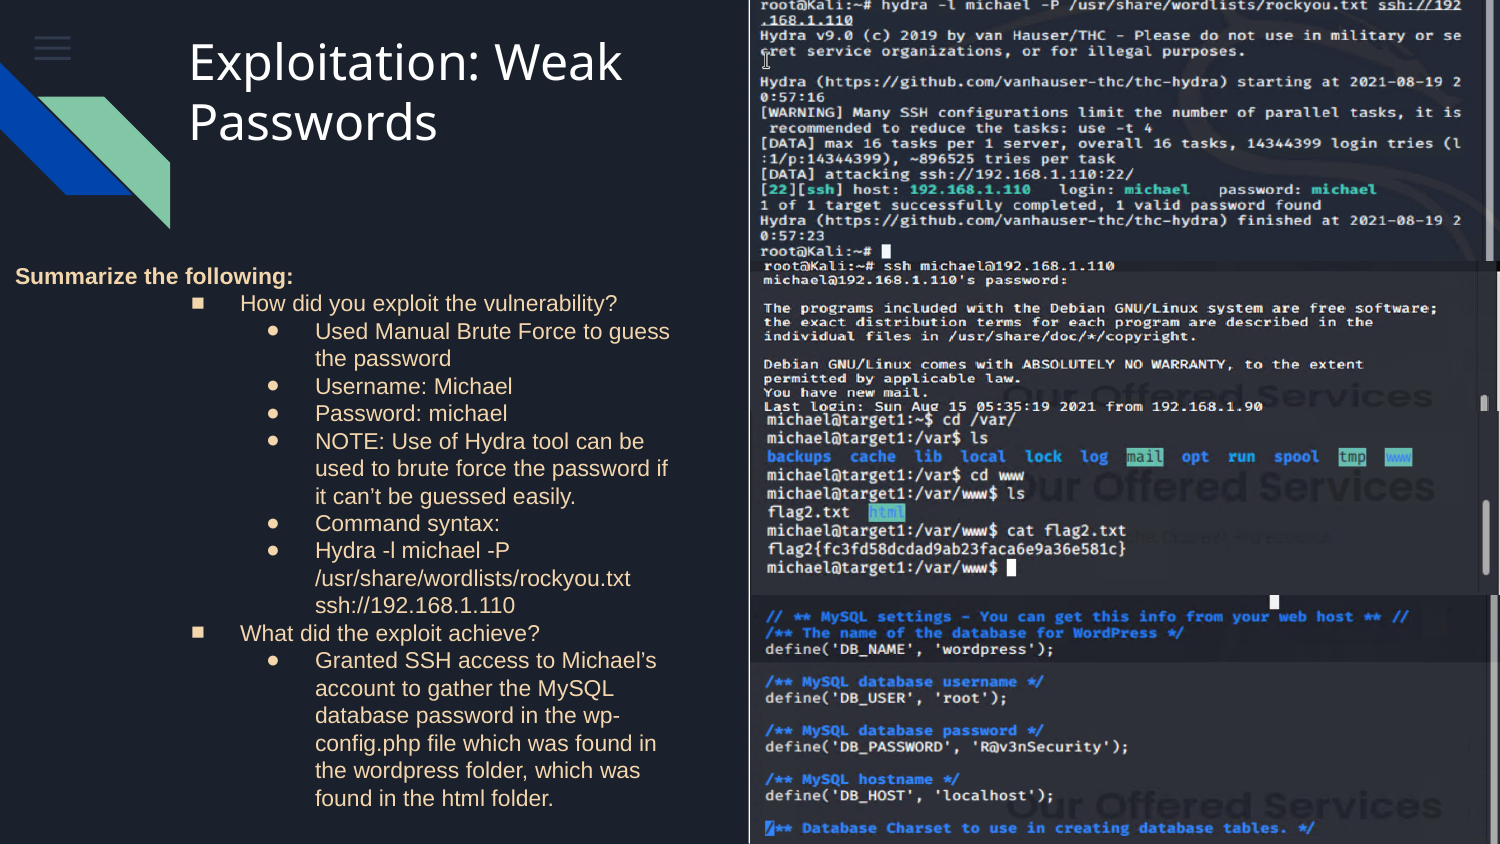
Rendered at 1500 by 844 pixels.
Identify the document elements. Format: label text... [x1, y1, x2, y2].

text_box Exploitation: Weak Passwords [173, 15, 666, 166]
text_box Summarize the following: How did you exploit the vulnerability? Used Manual Brute Force to guess the password Username: Michael Password: michael NOTE: Use of Hydra tool can be used to brute force the password if it can’t be guessed easily. Command syntax: Hydra -l michael -P /usr/share/wordlists/rockyou.txt ssh://192.168.1.110 What did the exploit achieve? Granted SSH access to Michael’s account to gather the MySQL database password in the wp-config.php file which was found in the wordpress folder, which was found in the html folder. [0, 246, 690, 844]
picture [749, 0, 1500, 844]
